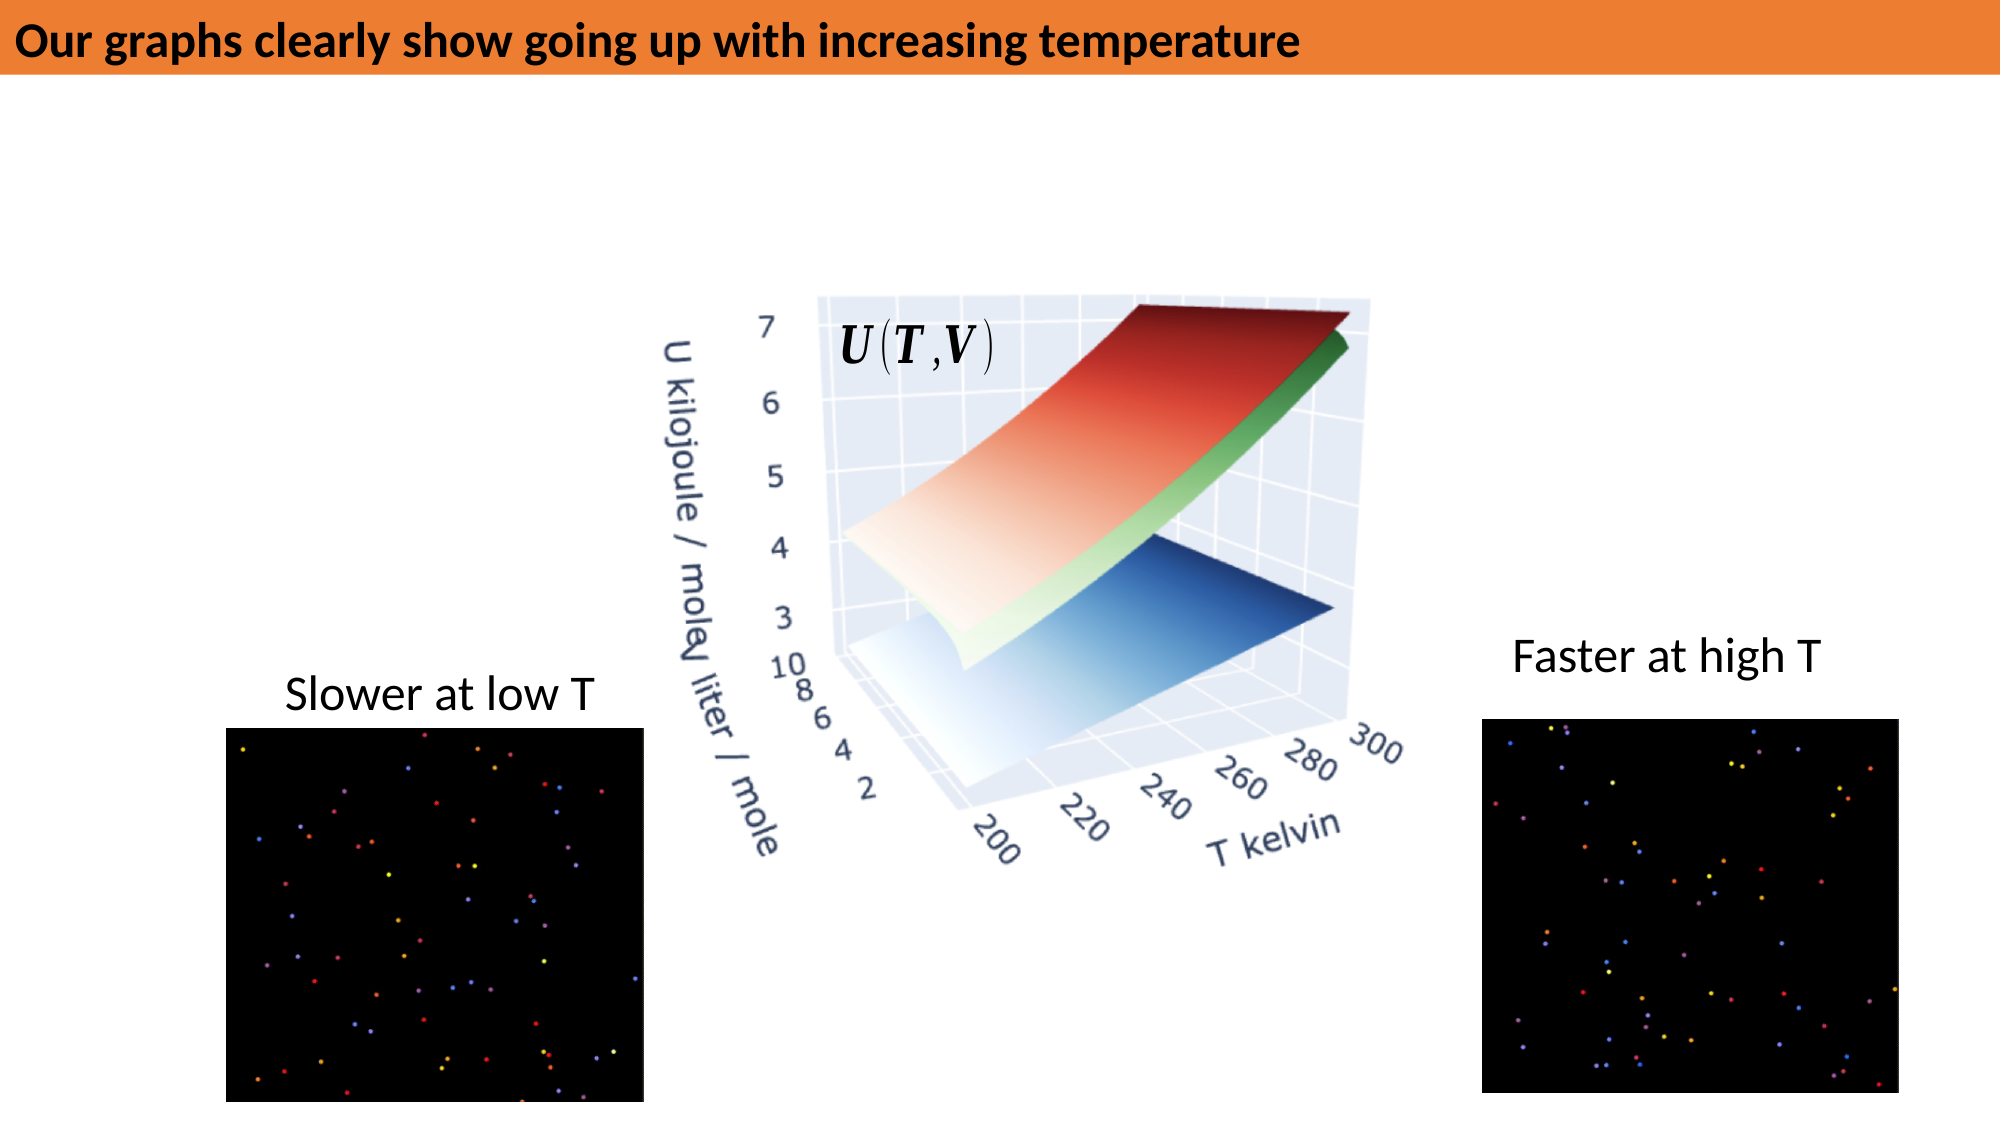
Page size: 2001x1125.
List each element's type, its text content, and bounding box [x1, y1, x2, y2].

text_box Faster at high T [1466, 615, 1890, 691]
picture [1481, 719, 1899, 1093]
text_box Slower at low T [263, 653, 617, 728]
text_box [633, 248, 1466, 906]
picture [226, 728, 644, 1102]
